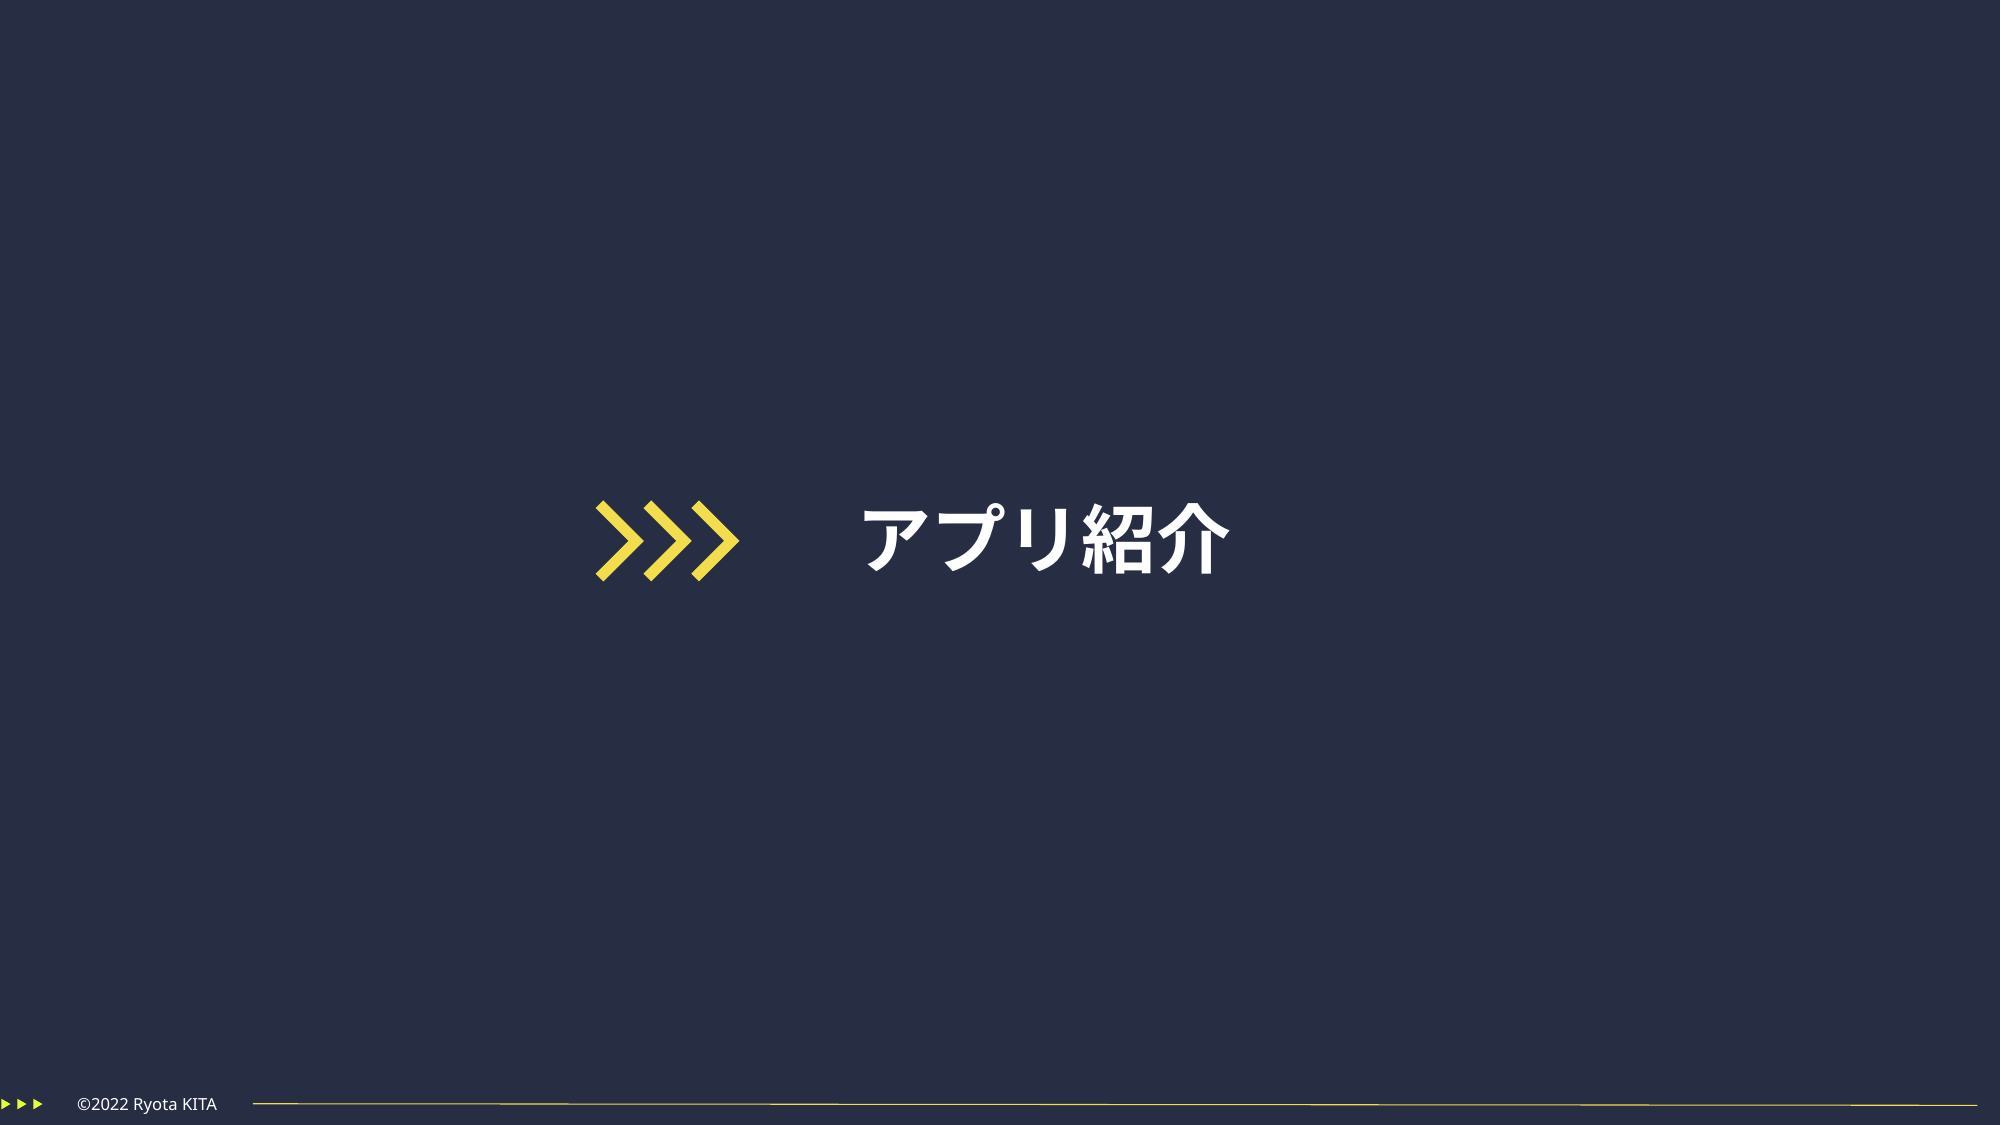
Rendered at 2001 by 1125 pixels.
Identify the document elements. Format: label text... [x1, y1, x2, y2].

text_box アプリ紹介 [841, 485, 1247, 590]
text_box [642, 498, 694, 583]
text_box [1, 1086, 1978, 1122]
text_box [594, 498, 646, 583]
text_box [689, 498, 742, 583]
